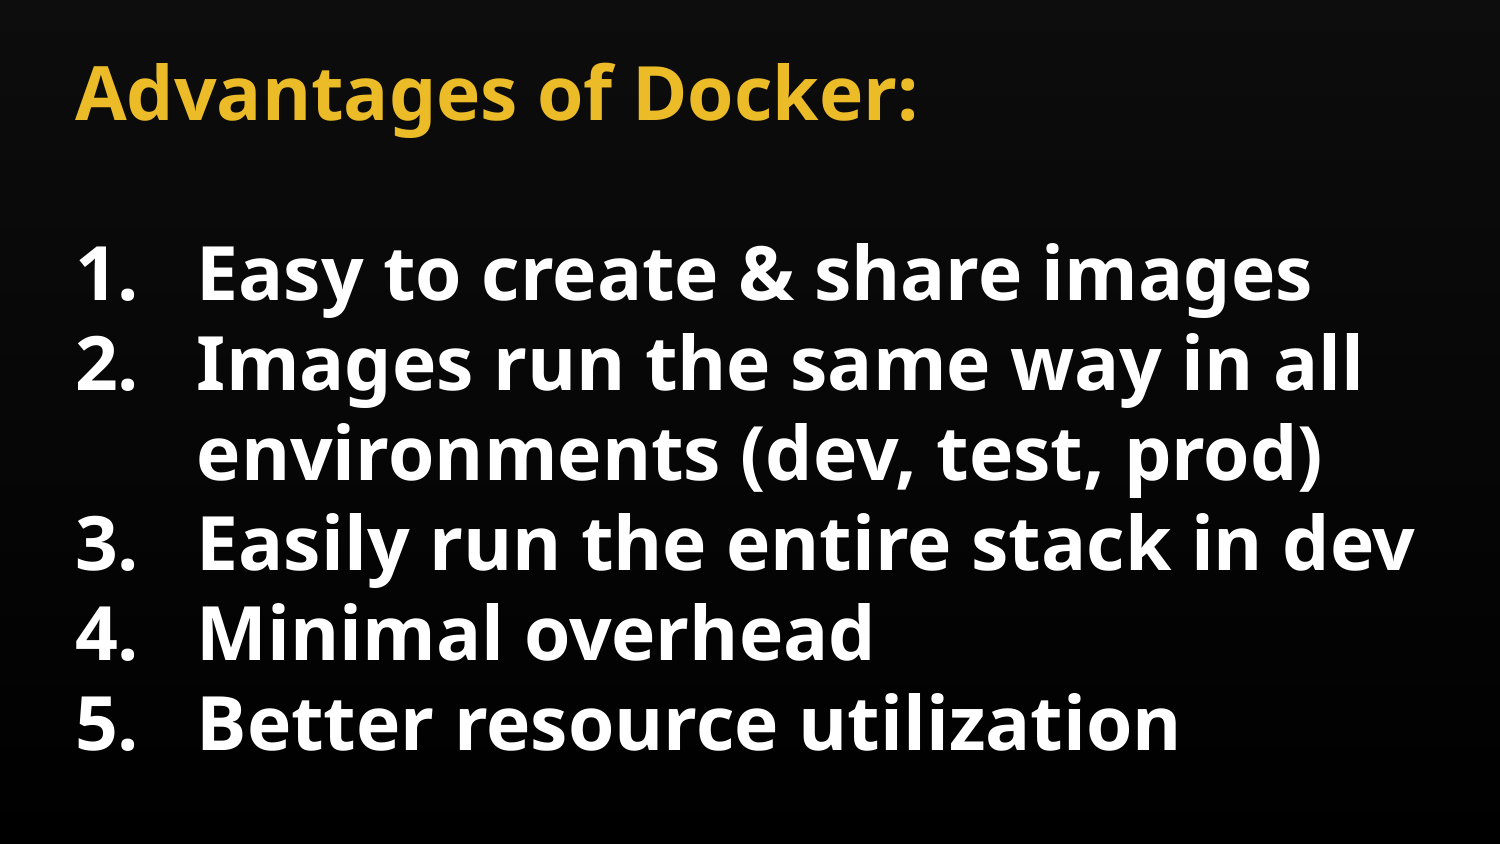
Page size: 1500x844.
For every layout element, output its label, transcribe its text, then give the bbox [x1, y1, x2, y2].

text_box Advantages of Docker: Easy to create & share images Images run the same way in all environments (dev, test, prod) Easily run the entire stack in dev Minimal overhead Better resource utilization [0, 0, 1500, 844]
